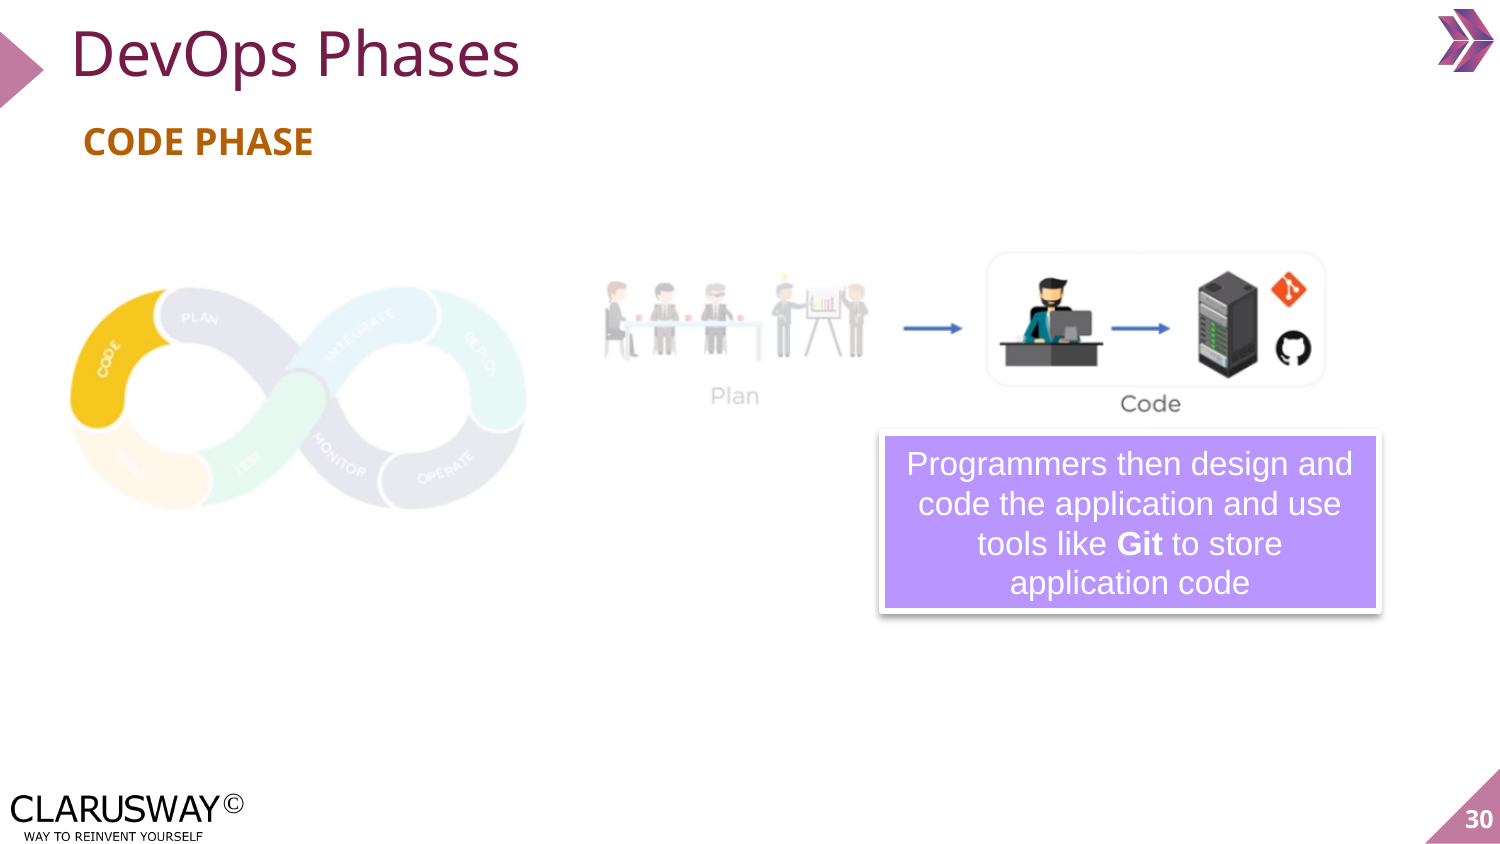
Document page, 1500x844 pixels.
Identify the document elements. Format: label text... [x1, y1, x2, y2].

picture [33, 239, 1432, 633]
title DevOps Phases [70, 28, 997, 132]
picture [11, 795, 220, 841]
slide_number ‹#› [1418, 760, 1494, 838]
picture [1438, 9, 1494, 72]
text_box CODE PHASE [67, 103, 481, 179]
